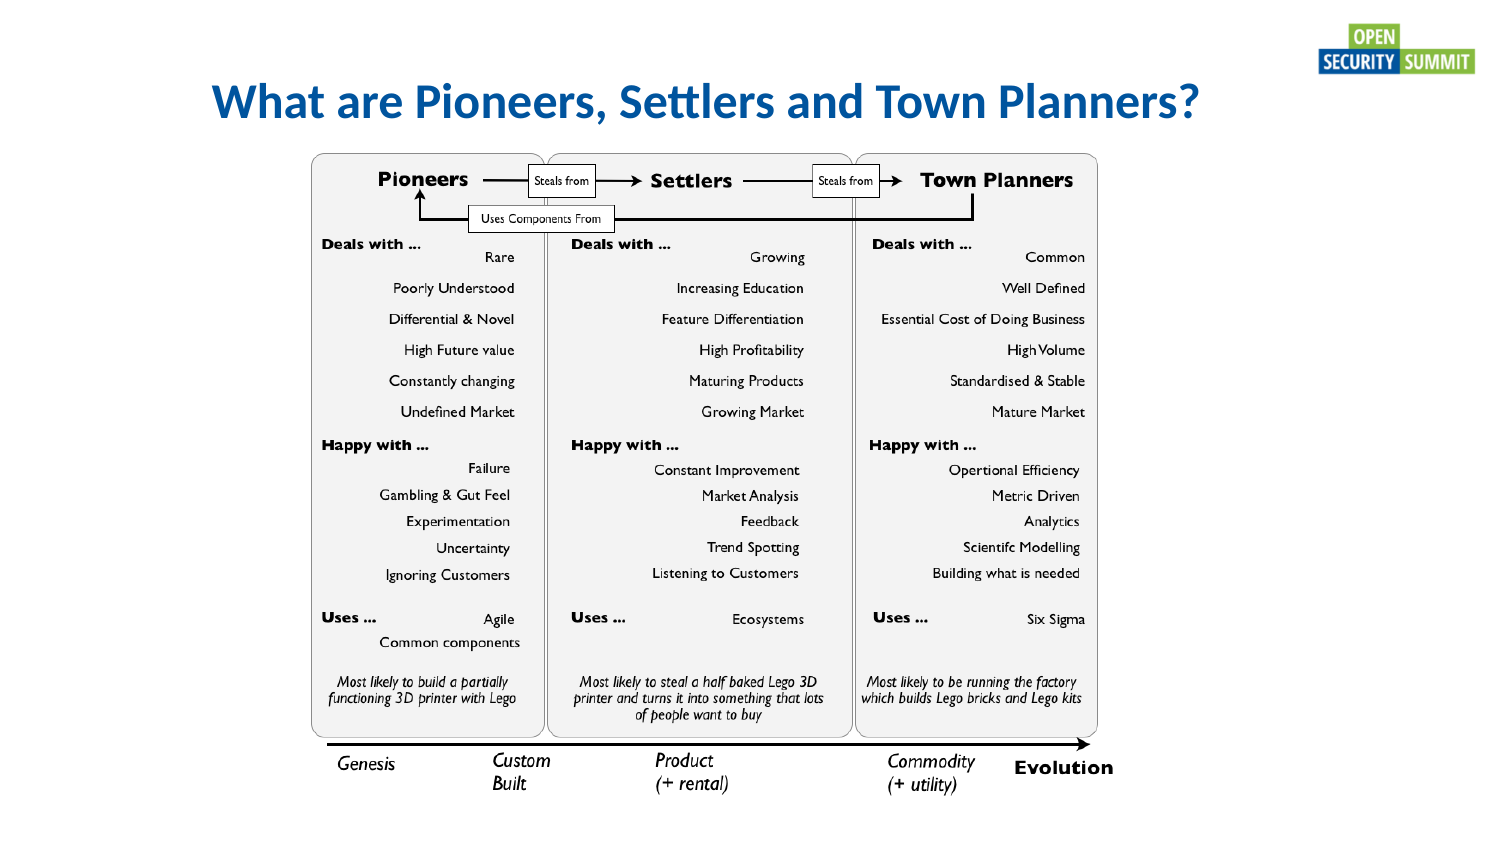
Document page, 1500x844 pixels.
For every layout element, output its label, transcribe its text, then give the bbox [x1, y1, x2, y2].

text_box What are Pioneers, Settlers and Town Planners? [184, 60, 1229, 136]
picture [1298, 12, 1494, 94]
picture [298, 145, 1127, 799]
